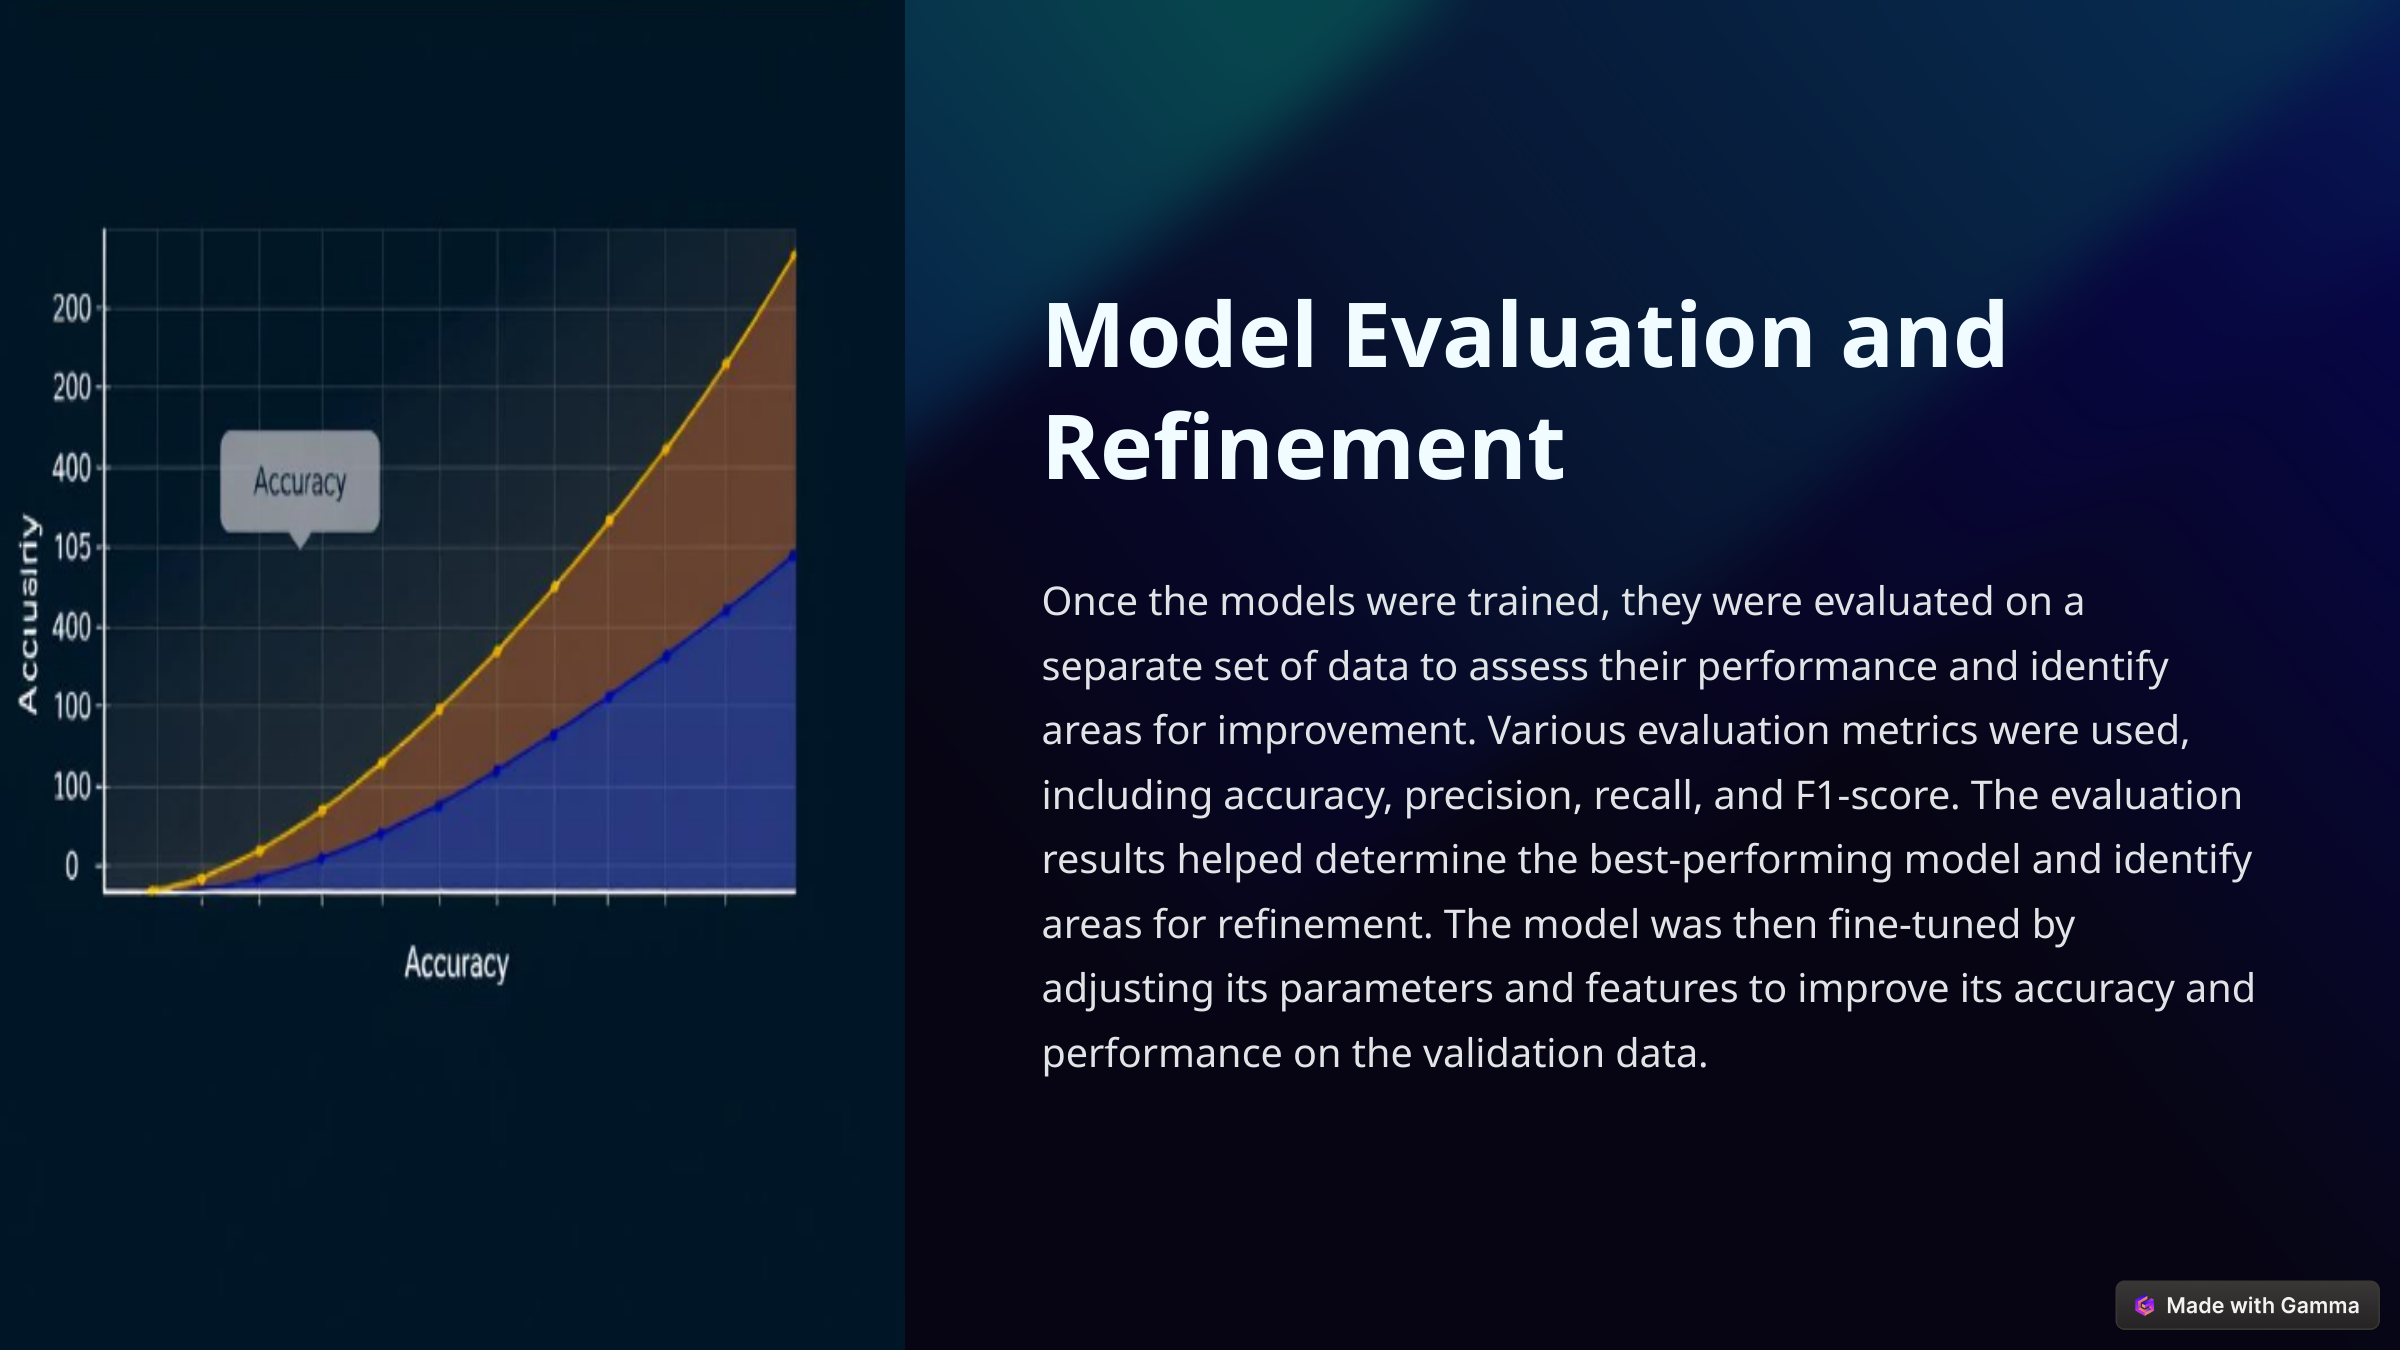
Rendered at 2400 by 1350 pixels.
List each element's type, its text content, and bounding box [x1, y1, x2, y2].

picture [2106, 1271, 2389, 1339]
text_box Model Evaluation and Refinement [1041, 272, 2259, 498]
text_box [2260, 1282, 2377, 1329]
text_box Once the models were trained, they were evaluated on a separate set of data to assess their performance and identify areas for improvement. Various evaluation metrics were used, including accuracy, precision, recall, and F1-score. The evaluation results helped determine the best-performing model and identify areas for refinement. The model was then fine-tuned by adjusting its parameters and features to improve its accuracy and performance on the validation data. [1041, 558, 2259, 1078]
picture [0, 0, 905, 1350]
